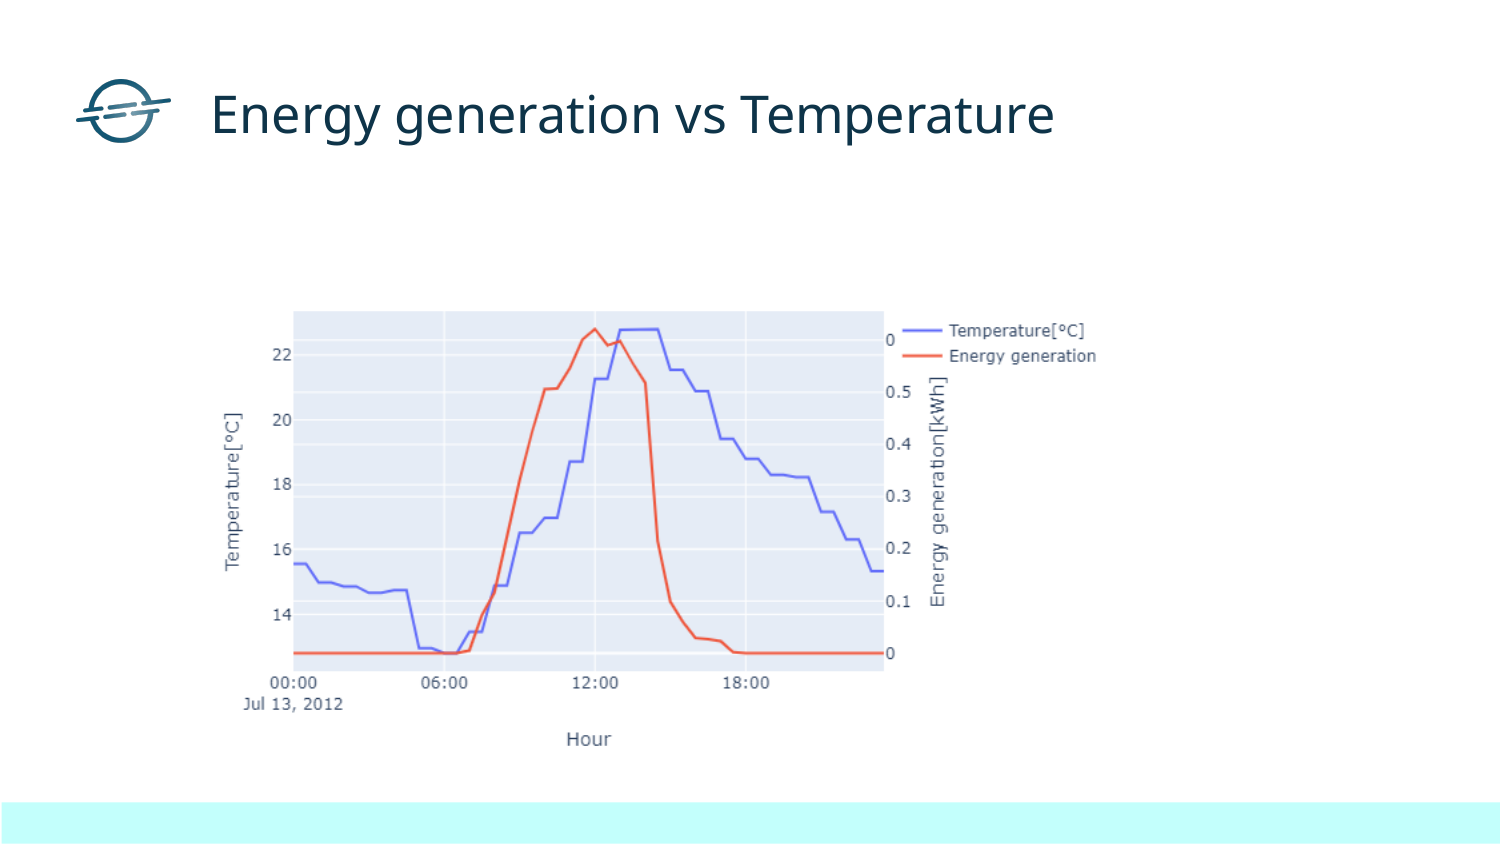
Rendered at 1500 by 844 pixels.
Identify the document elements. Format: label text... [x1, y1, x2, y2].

text_box [1, 802, 1500, 844]
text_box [187, 178, 1120, 778]
title Energy generation vs Temperature [195, 66, 1298, 154]
picture [75, 78, 171, 143]
